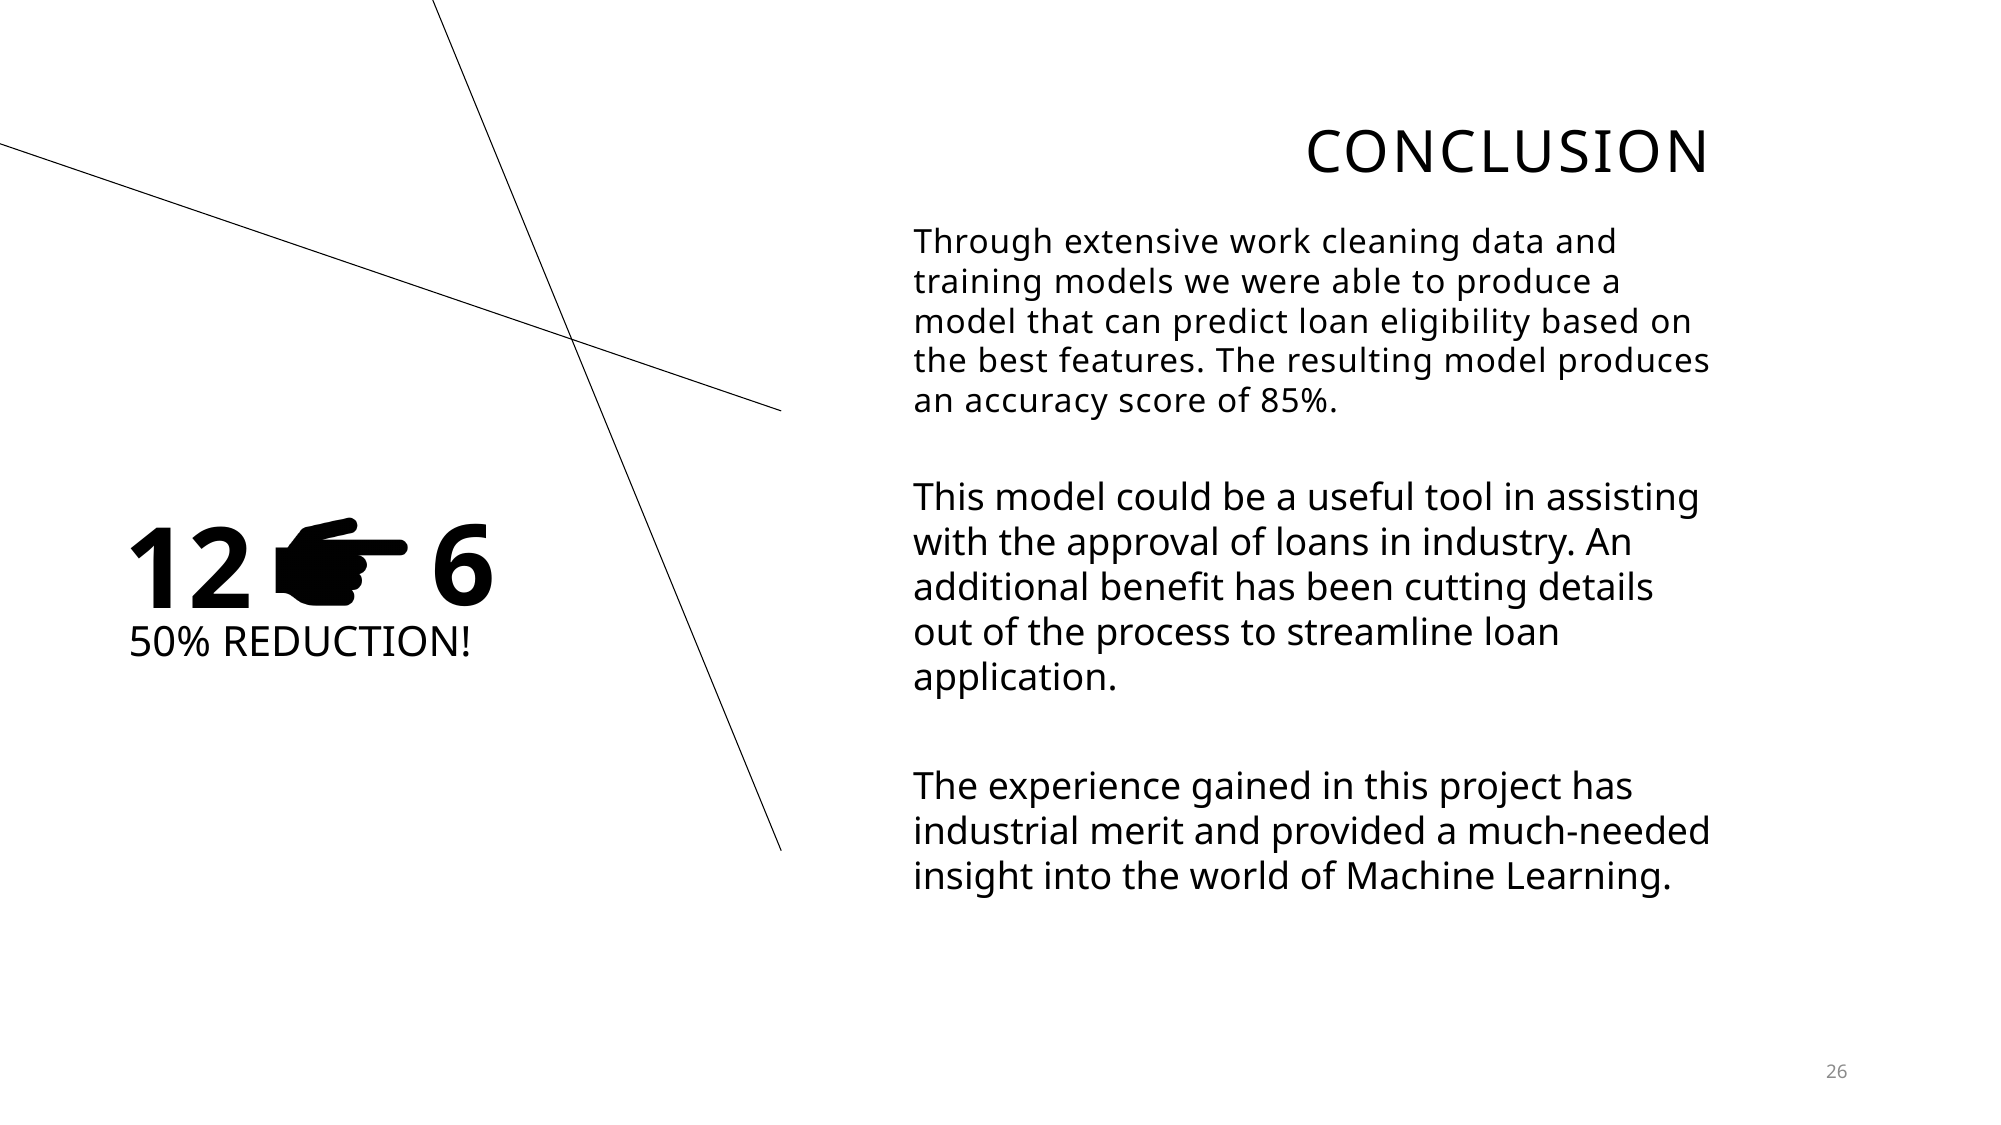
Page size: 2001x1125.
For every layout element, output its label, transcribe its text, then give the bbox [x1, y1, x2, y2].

list Through extensive work cleaning data and training models we were able to produce a model that can predict loan eligibility based on the best features. The resulting model produces an accuracy score of 85%. [898, 212, 1737, 465]
title CONCLUSION [1290, 55, 1737, 193]
text_box 50% REDUCTION! [113, 606, 618, 672]
text_box This model could be a useful tool in assisting with the approval of loans in industry. An additional benefit has been cutting details out of the process to streamline loan application. [898, 465, 1737, 751]
picture [266, 486, 417, 637]
slide_number 26 [1412, 1042, 1863, 1103]
text_box 12 [109, 488, 266, 639]
text_box 6 [416, 485, 512, 606]
text_box The experience gained in this project has industrial merit and provided a much-needed insight into the world of Machine Learning. [898, 754, 1737, 950]
